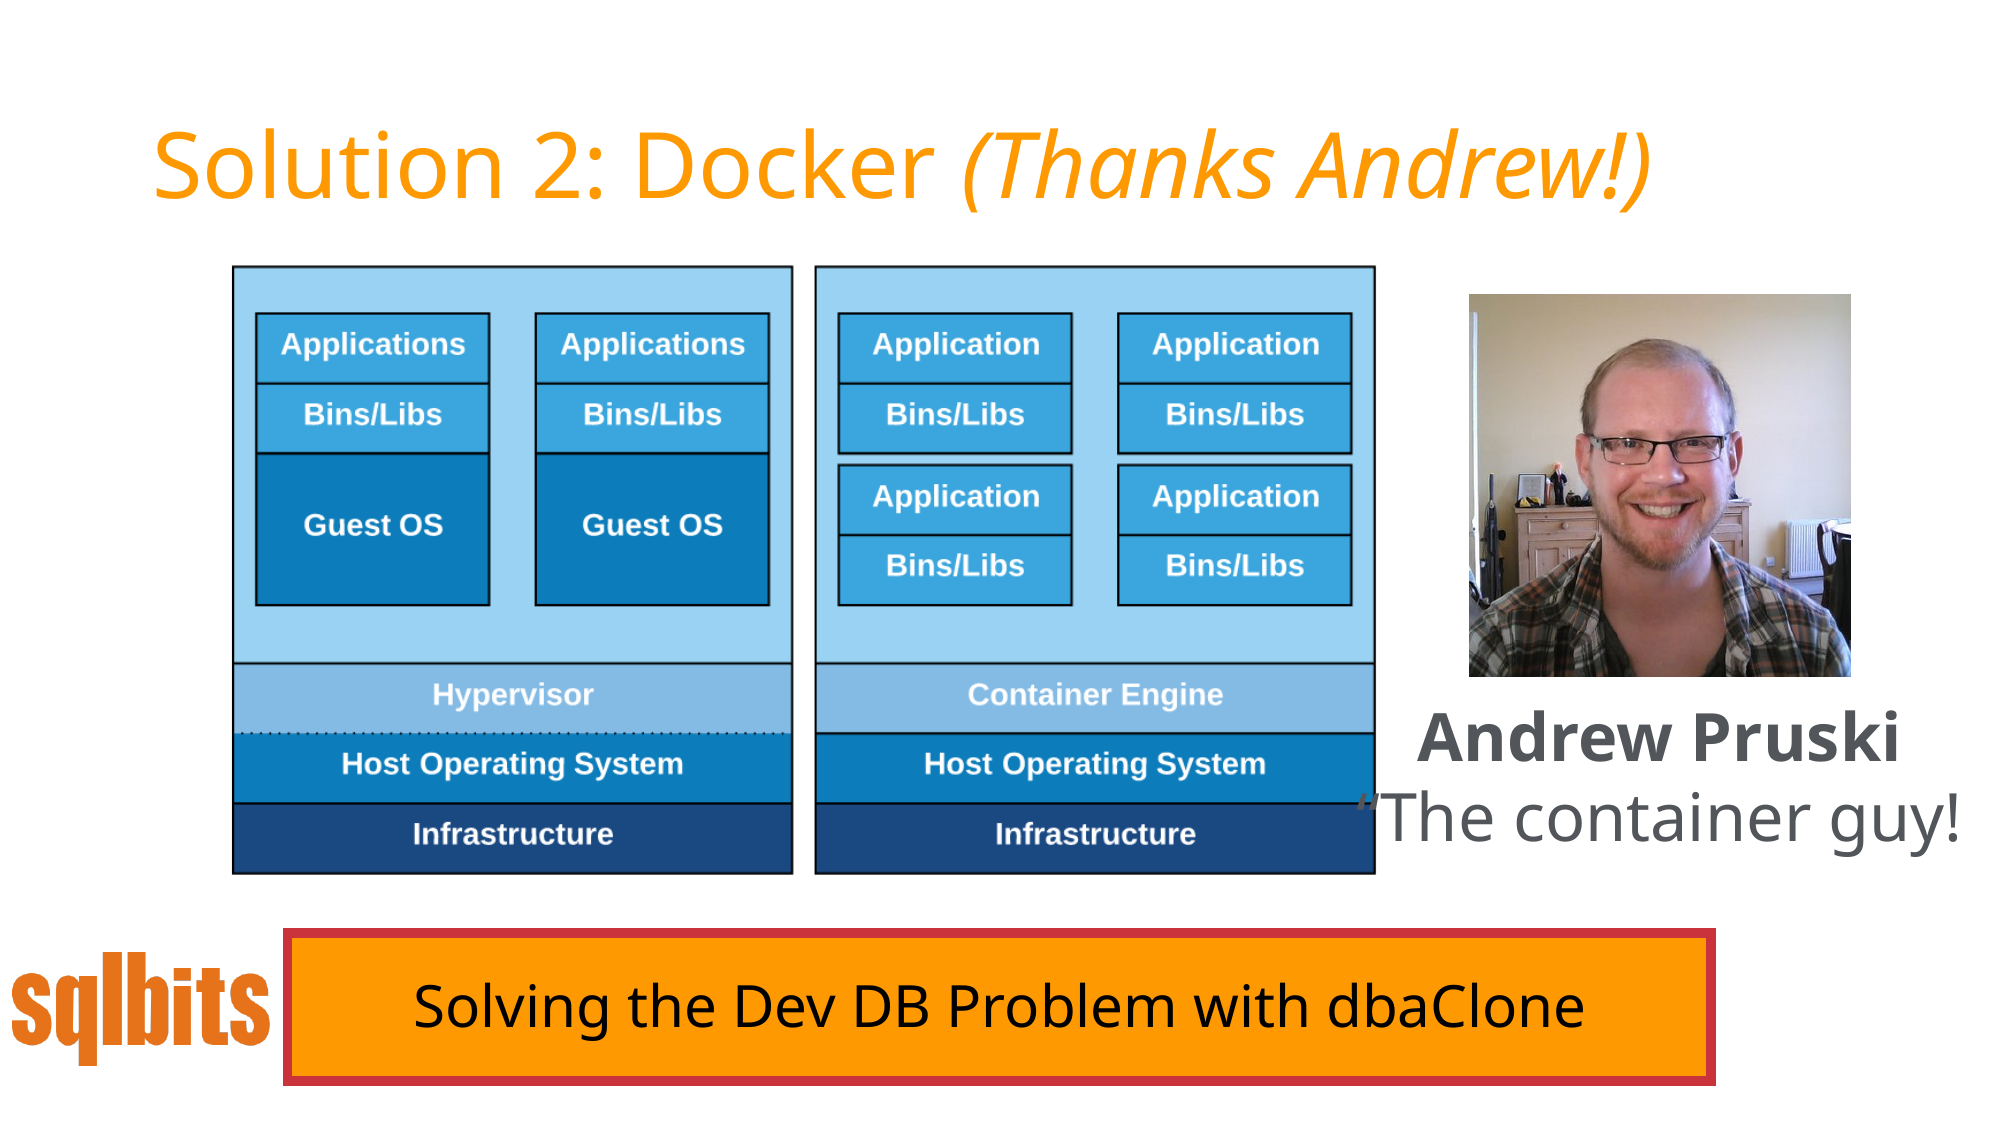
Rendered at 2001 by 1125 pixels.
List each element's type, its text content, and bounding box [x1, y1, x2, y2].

title Solution 2: Docker (Thanks Andrew!) [137, 59, 1863, 278]
picture [1469, 294, 1851, 677]
picture [12, 952, 270, 1066]
text_box Andrew Pruski “The container guy! [1390, 687, 2000, 863]
picture [217, 249, 1390, 890]
